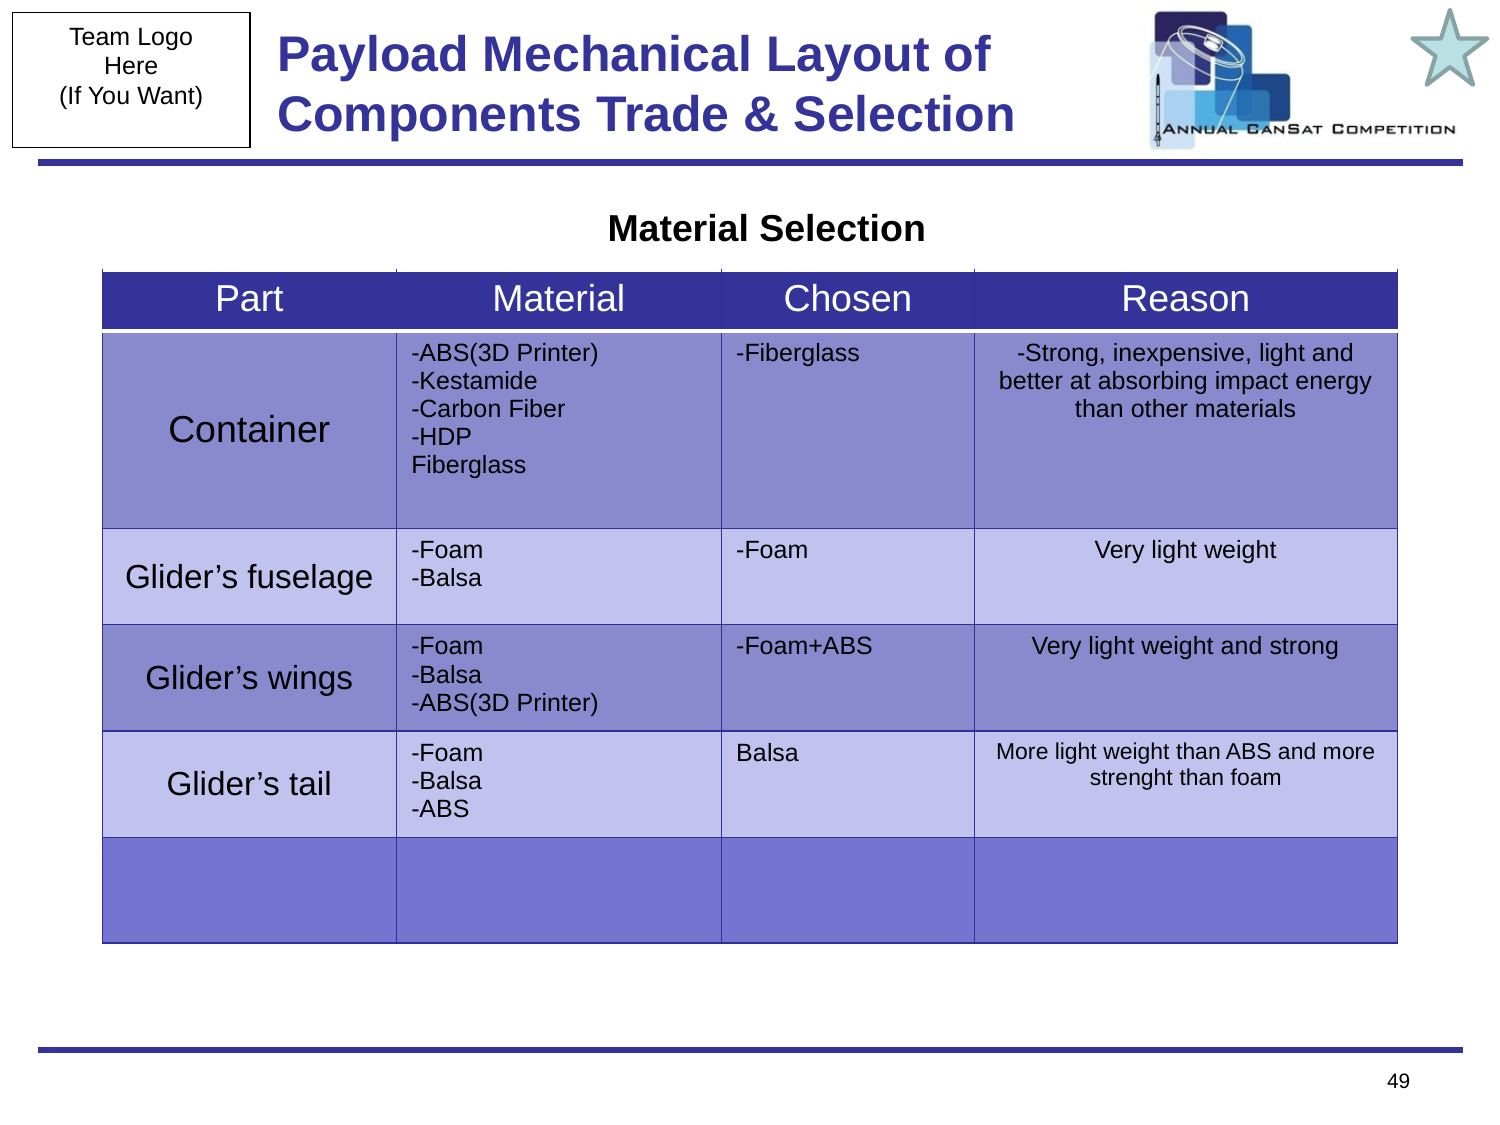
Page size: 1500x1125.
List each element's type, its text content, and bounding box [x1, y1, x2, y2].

table_cell -Foam -Balsa -ABS(3D Printer) [397, 625, 721, 730]
table_cell Glider’s tail [103, 732, 396, 837]
table_cell More light weight than ABS and more strenght than foam [975, 732, 1397, 837]
table_cell Glider’s wings [103, 625, 396, 730]
table_cell -Foam+ABS [722, 625, 974, 730]
table_cell -Foam -Balsa -ABS [397, 732, 721, 837]
table_cell Balsa [722, 732, 974, 837]
text_box Material Selection [592, 196, 942, 256]
text_box [1412, 9, 1488, 85]
table_cell Container [103, 333, 396, 528]
table_cell -Fiberglass [722, 333, 974, 528]
table_cell -Strong, inexpensive, light and better at absorbing impact energy than other materials [975, 333, 1397, 528]
slide_number 49 [1312, 1059, 1425, 1100]
picture [1427, 51, 1435, 80]
table_header Part [103, 272, 396, 329]
table_header Chosen [722, 272, 974, 329]
table_cell Very light weight and strong [975, 625, 1397, 730]
table_cell [722, 838, 974, 942]
table_cell [103, 838, 396, 942]
table_cell Very light weight [975, 529, 1397, 624]
table_cell [975, 838, 1397, 942]
table_cell Glider’s fuselage [103, 529, 396, 624]
table_header Reason [975, 272, 1397, 329]
table_cell -Foam [722, 529, 974, 624]
picture [1142, 1, 1463, 157]
table_header Material [397, 272, 721, 329]
table_cell [397, 838, 721, 942]
table_cell -ABS(3D Printer) -Kestamide -Carbon Fiber -HDP Fiberglass [397, 333, 721, 528]
table_cell -Foam -Balsa [397, 529, 721, 624]
title Payload Mechanical Layout of Components Trade & Selection [262, 12, 1238, 150]
